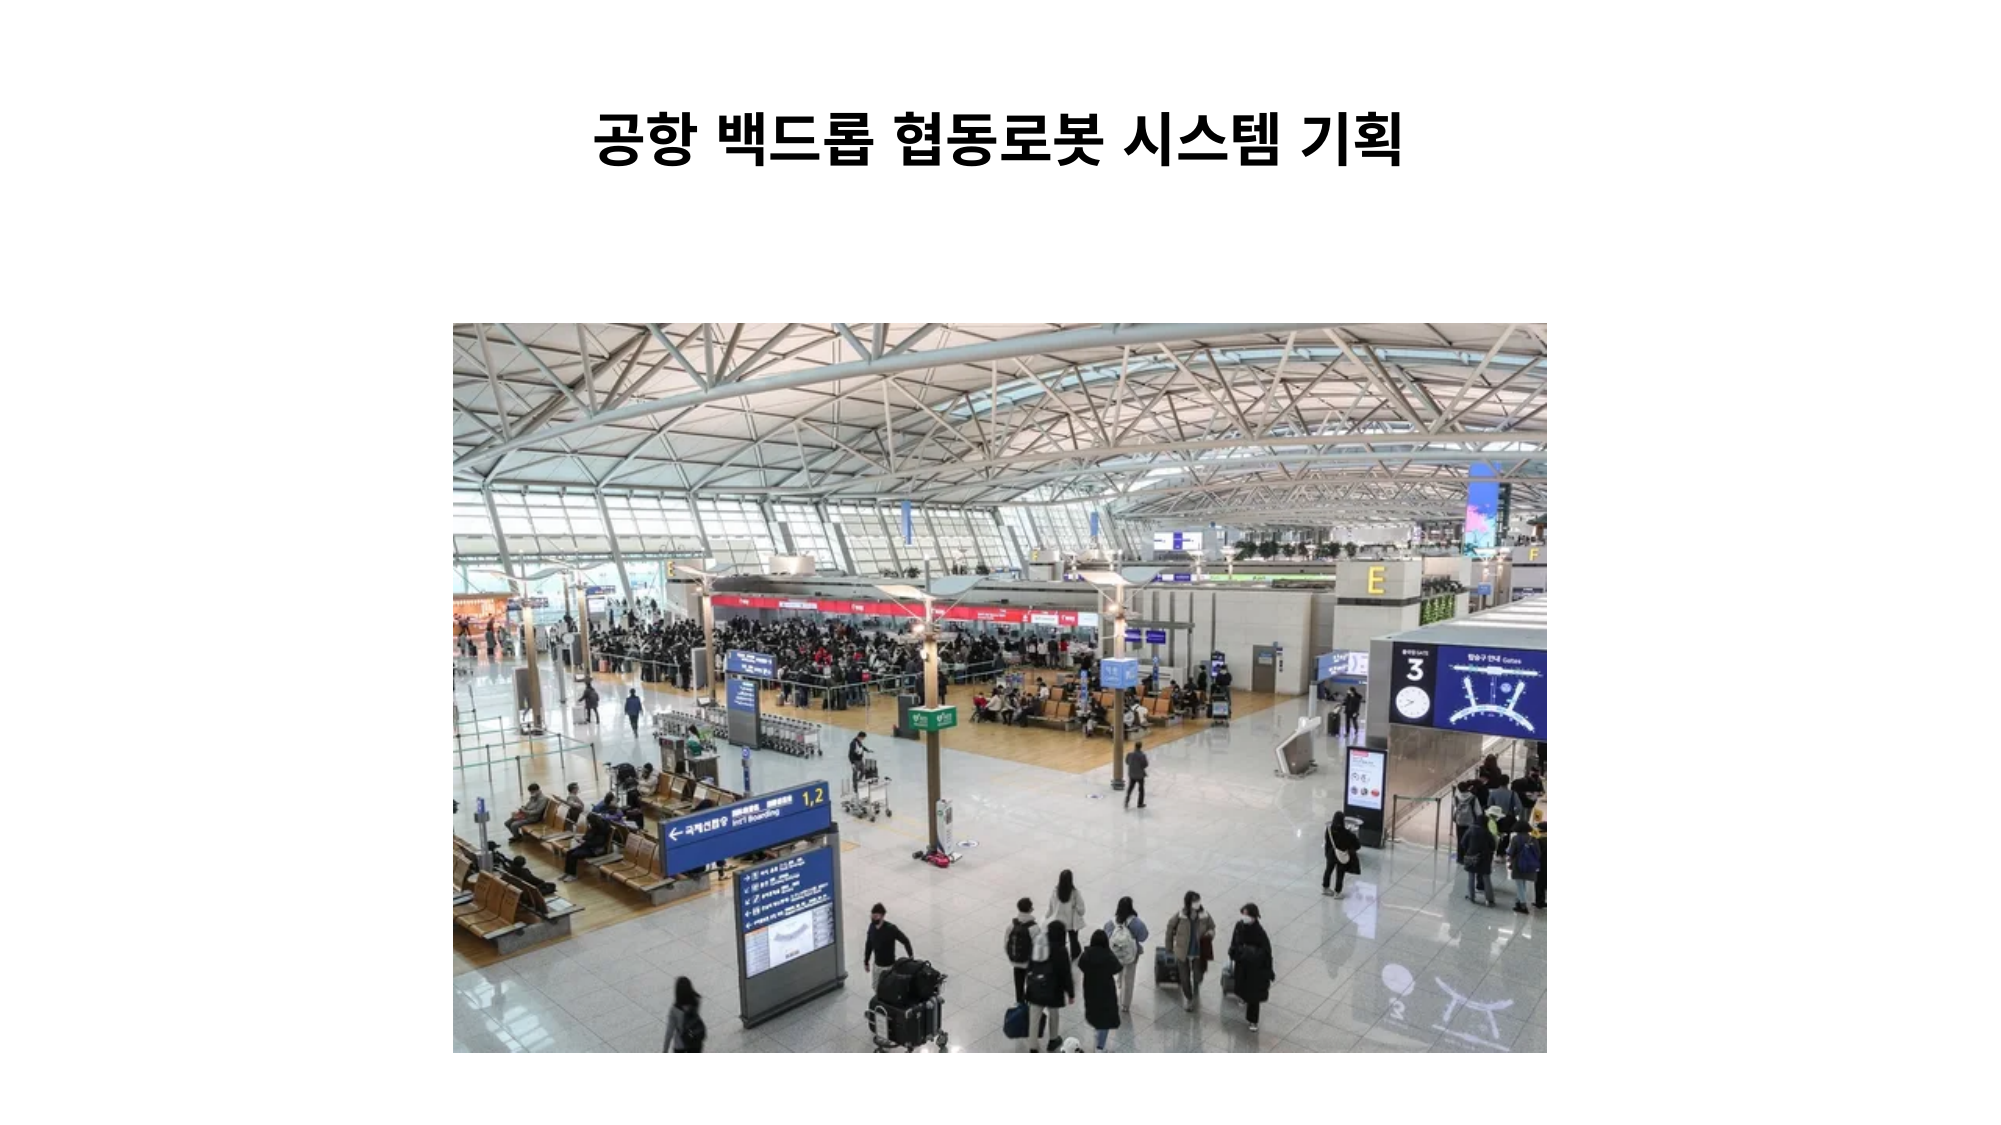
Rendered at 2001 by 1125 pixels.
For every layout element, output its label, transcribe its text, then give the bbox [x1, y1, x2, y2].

picture [452, 322, 1548, 1054]
text_box 공항 백드롭 협동로봇 시스템 기획 [318, 95, 1681, 181]
